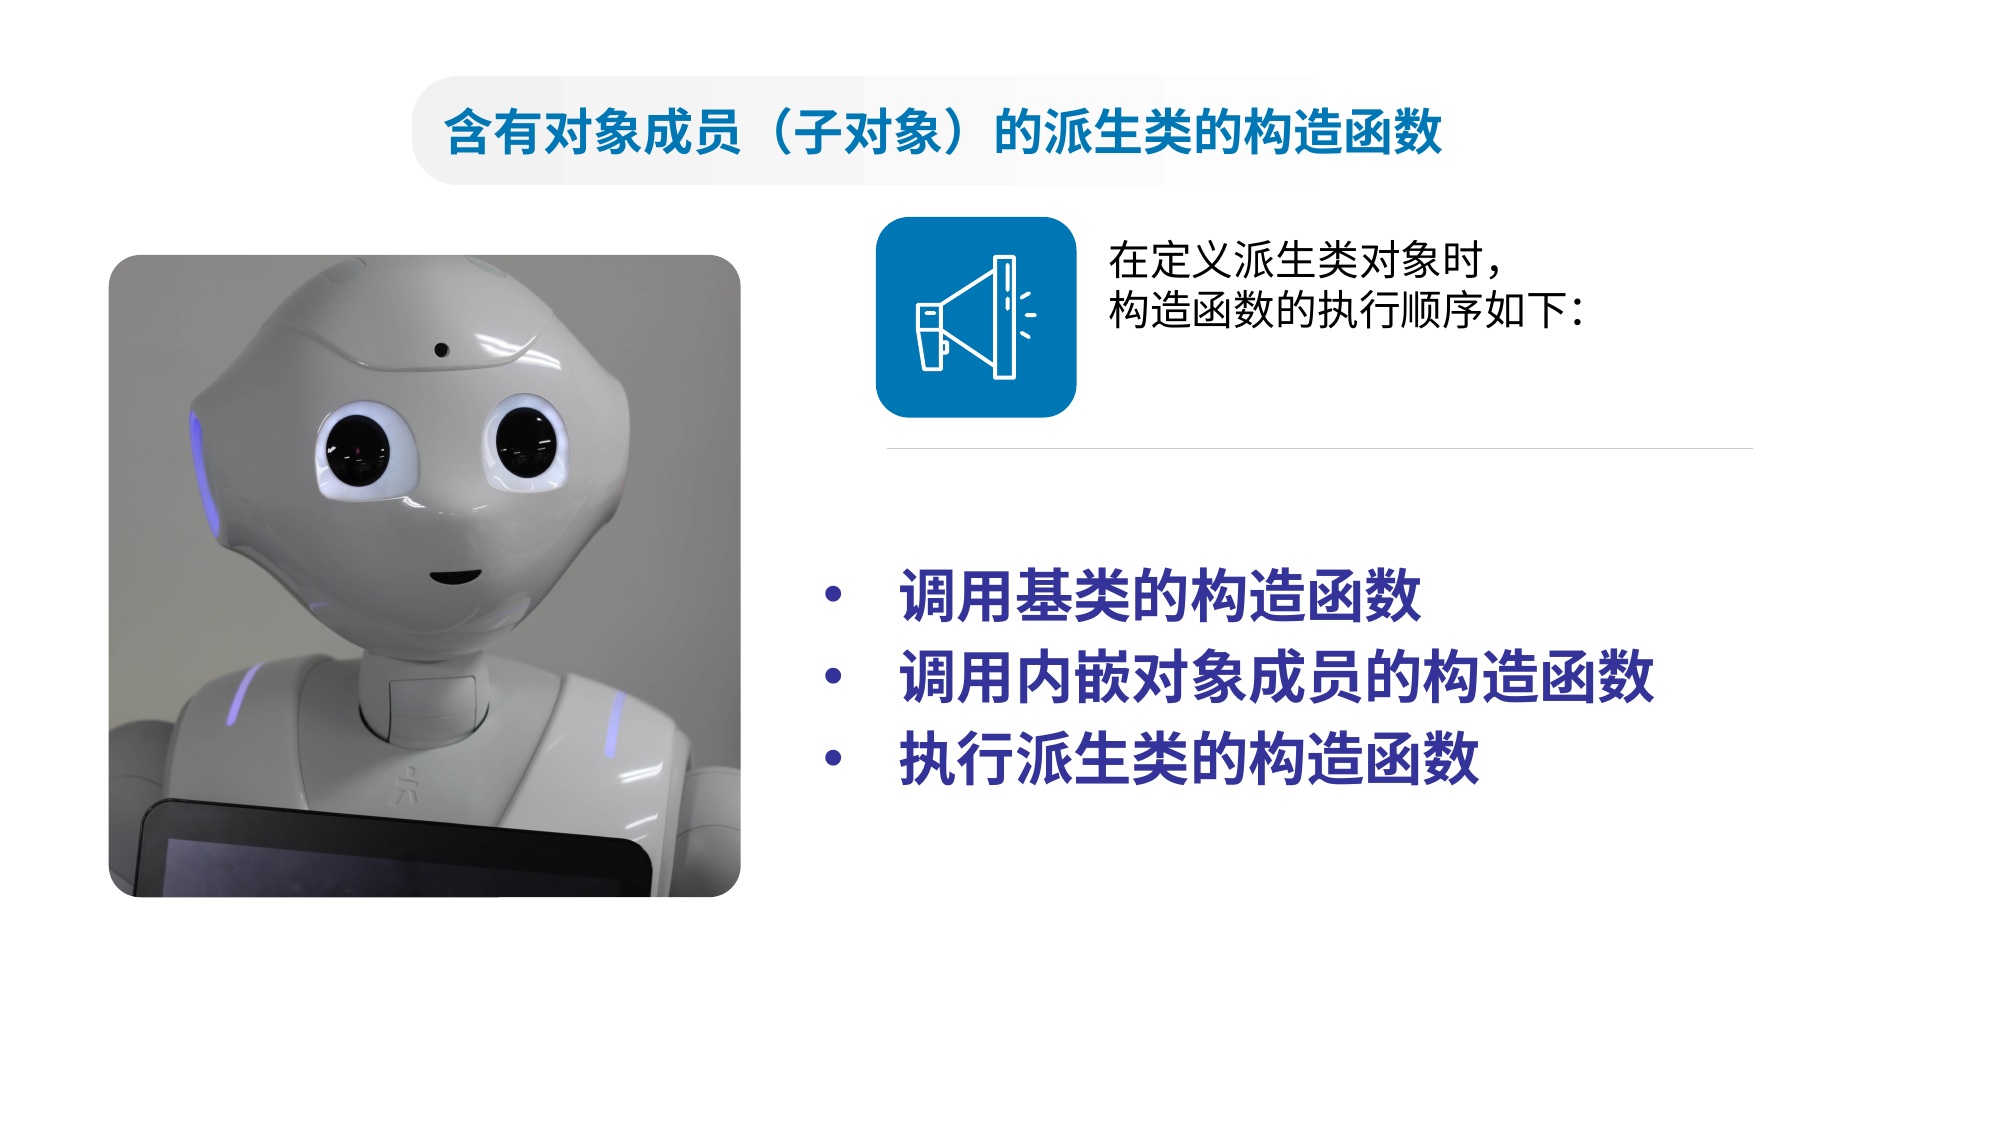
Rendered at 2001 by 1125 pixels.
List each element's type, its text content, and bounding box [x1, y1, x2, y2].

text_box 含有对象成员（子对象）的派生类的构造函数 [411, 75, 1477, 186]
text_box [914, 253, 1017, 381]
text_box 调用基类的构造函数 调用内嵌对象成员的构造函数 执行派生类的构造函数 [742, 551, 1679, 736]
text_box [107, 253, 742, 899]
text_box [1018, 330, 1032, 341]
text_box [874, 215, 1078, 419]
text_box 在定义派生类对象时， 构造函数的执行顺序如下： [1093, 226, 1926, 403]
text_box [1018, 290, 1032, 301]
text_box [1022, 312, 1038, 319]
